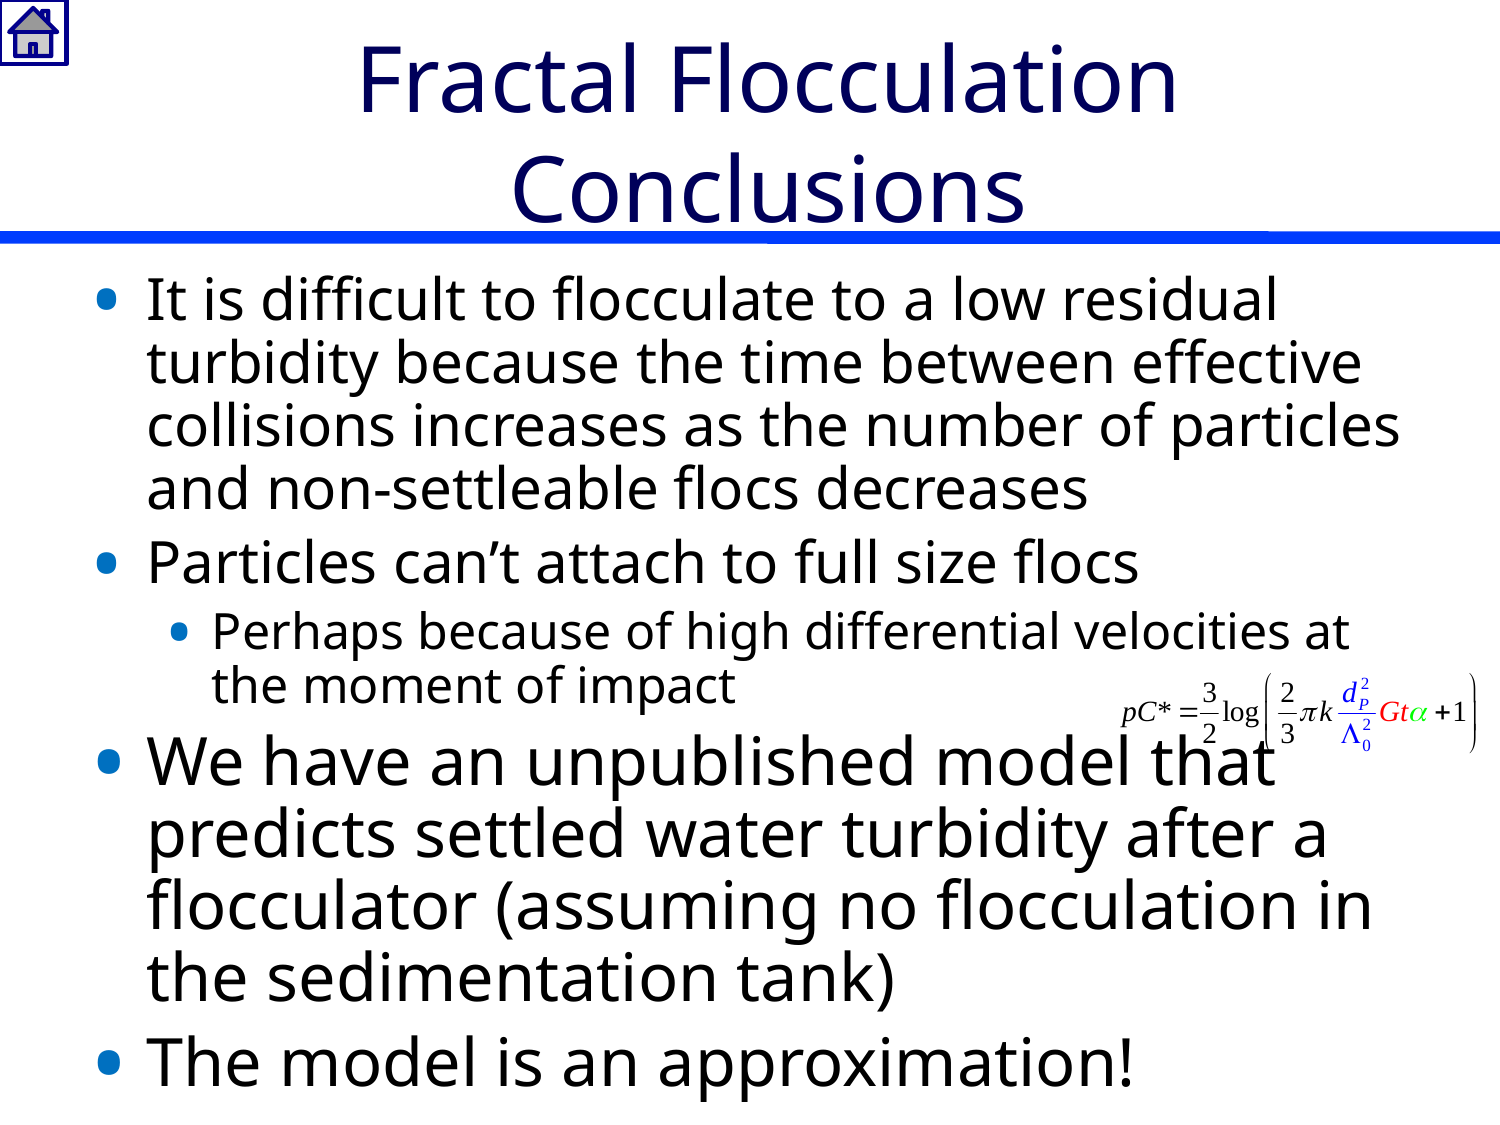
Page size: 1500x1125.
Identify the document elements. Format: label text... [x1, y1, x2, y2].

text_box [1116, 669, 1482, 758]
list It is difficult to flocculate to a low residual turbidity because the time between effective collisions increases as the number of particles and non-settleable flocs decreases Particles can’t attach to full size flocs Perhaps because of high differential velocities at the moment of impact We have an unpublished model that predicts settled water turbidity after a flocculator (assuming no flocculation in the sedimentation tank) The model is an approximation! [74, 262, 1426, 1006]
title Fractal Flocculation Conclusions [75, 37, 1463, 225]
